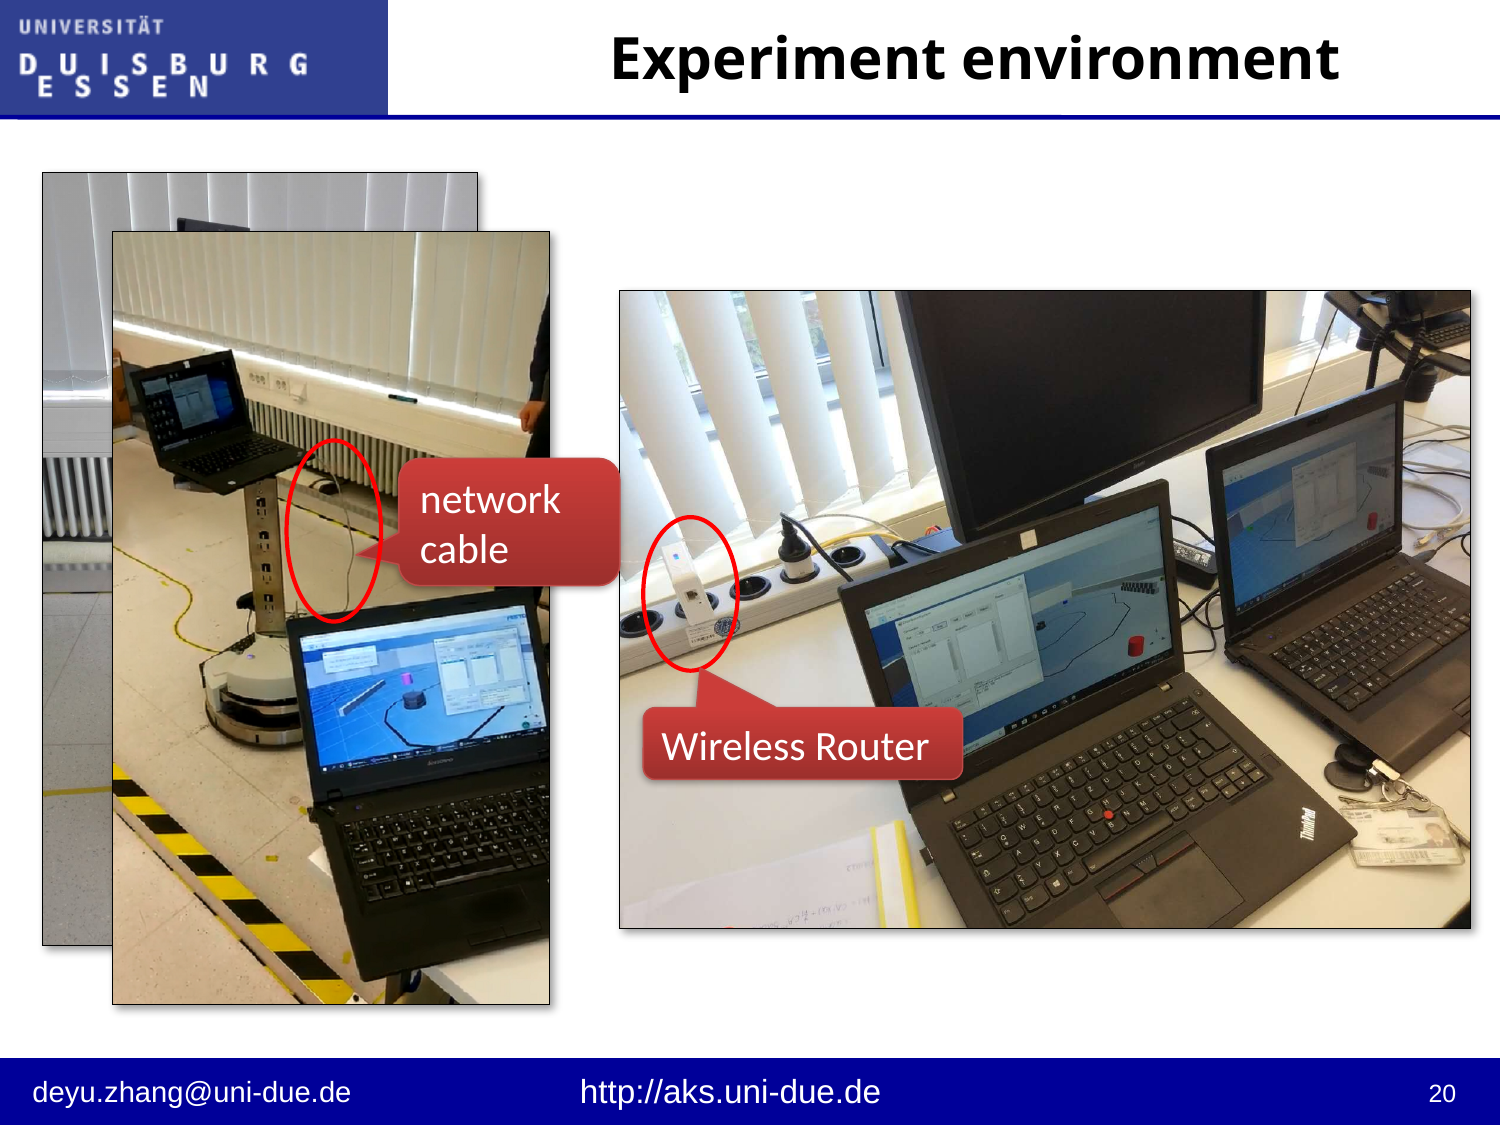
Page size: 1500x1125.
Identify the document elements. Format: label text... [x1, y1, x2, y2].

picture [619, 290, 1471, 929]
picture [0, 0, 388, 114]
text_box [643, 516, 963, 781]
picture [41, 172, 551, 1005]
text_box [286, 440, 621, 622]
text_box Experiment environment [594, 14, 1356, 99]
